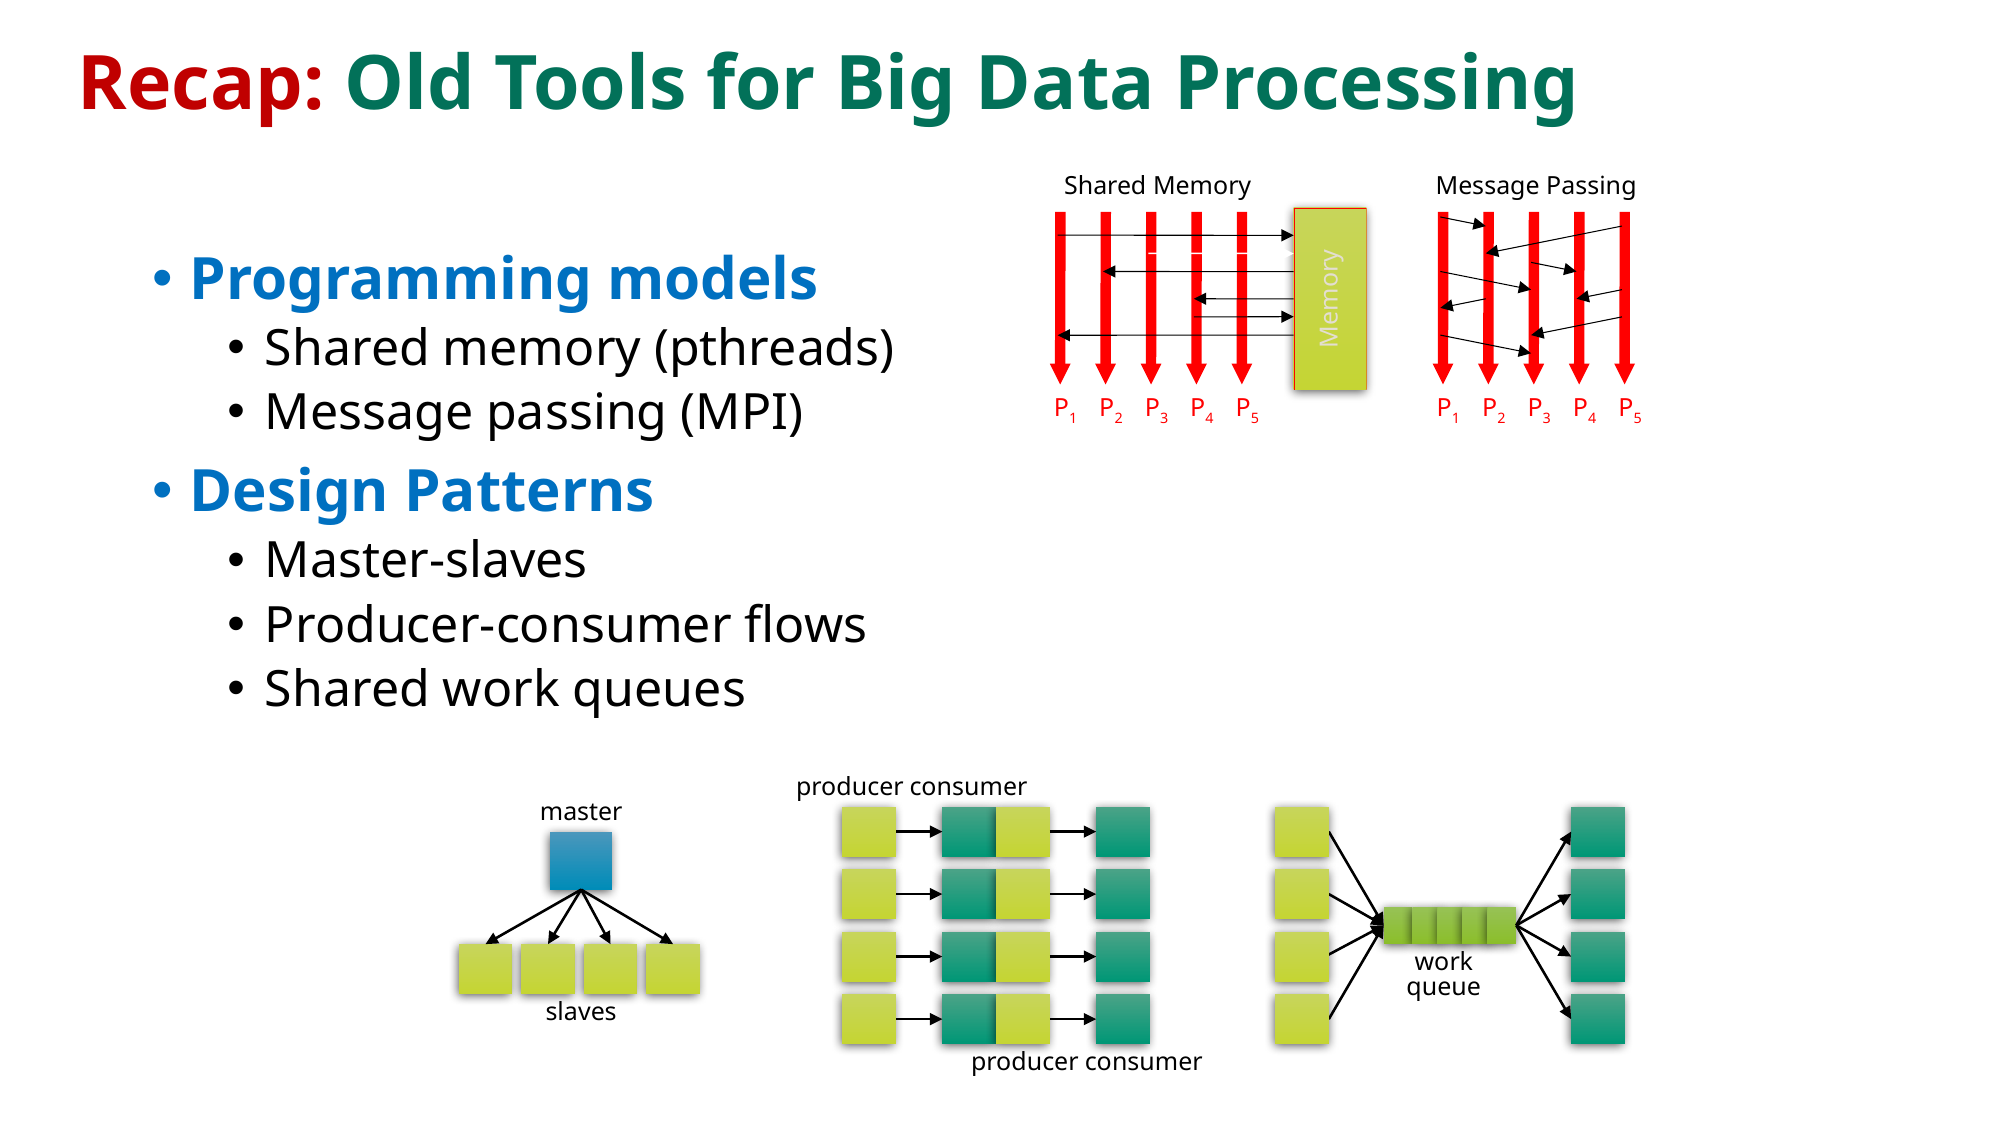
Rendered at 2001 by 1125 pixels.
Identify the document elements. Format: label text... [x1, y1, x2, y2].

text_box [458, 794, 701, 1034]
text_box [1037, 162, 1367, 430]
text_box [1420, 162, 1659, 430]
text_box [1274, 806, 1625, 1045]
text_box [774, 769, 1225, 1084]
list Programming models Shared memory (pthreads) Message passing (MPI) Design Patterns Master-slaves Producer-consumer flows Shared work queues [137, 241, 1863, 1045]
title Recap: Old Tools for Big Data Processing [62, 36, 1942, 133]
